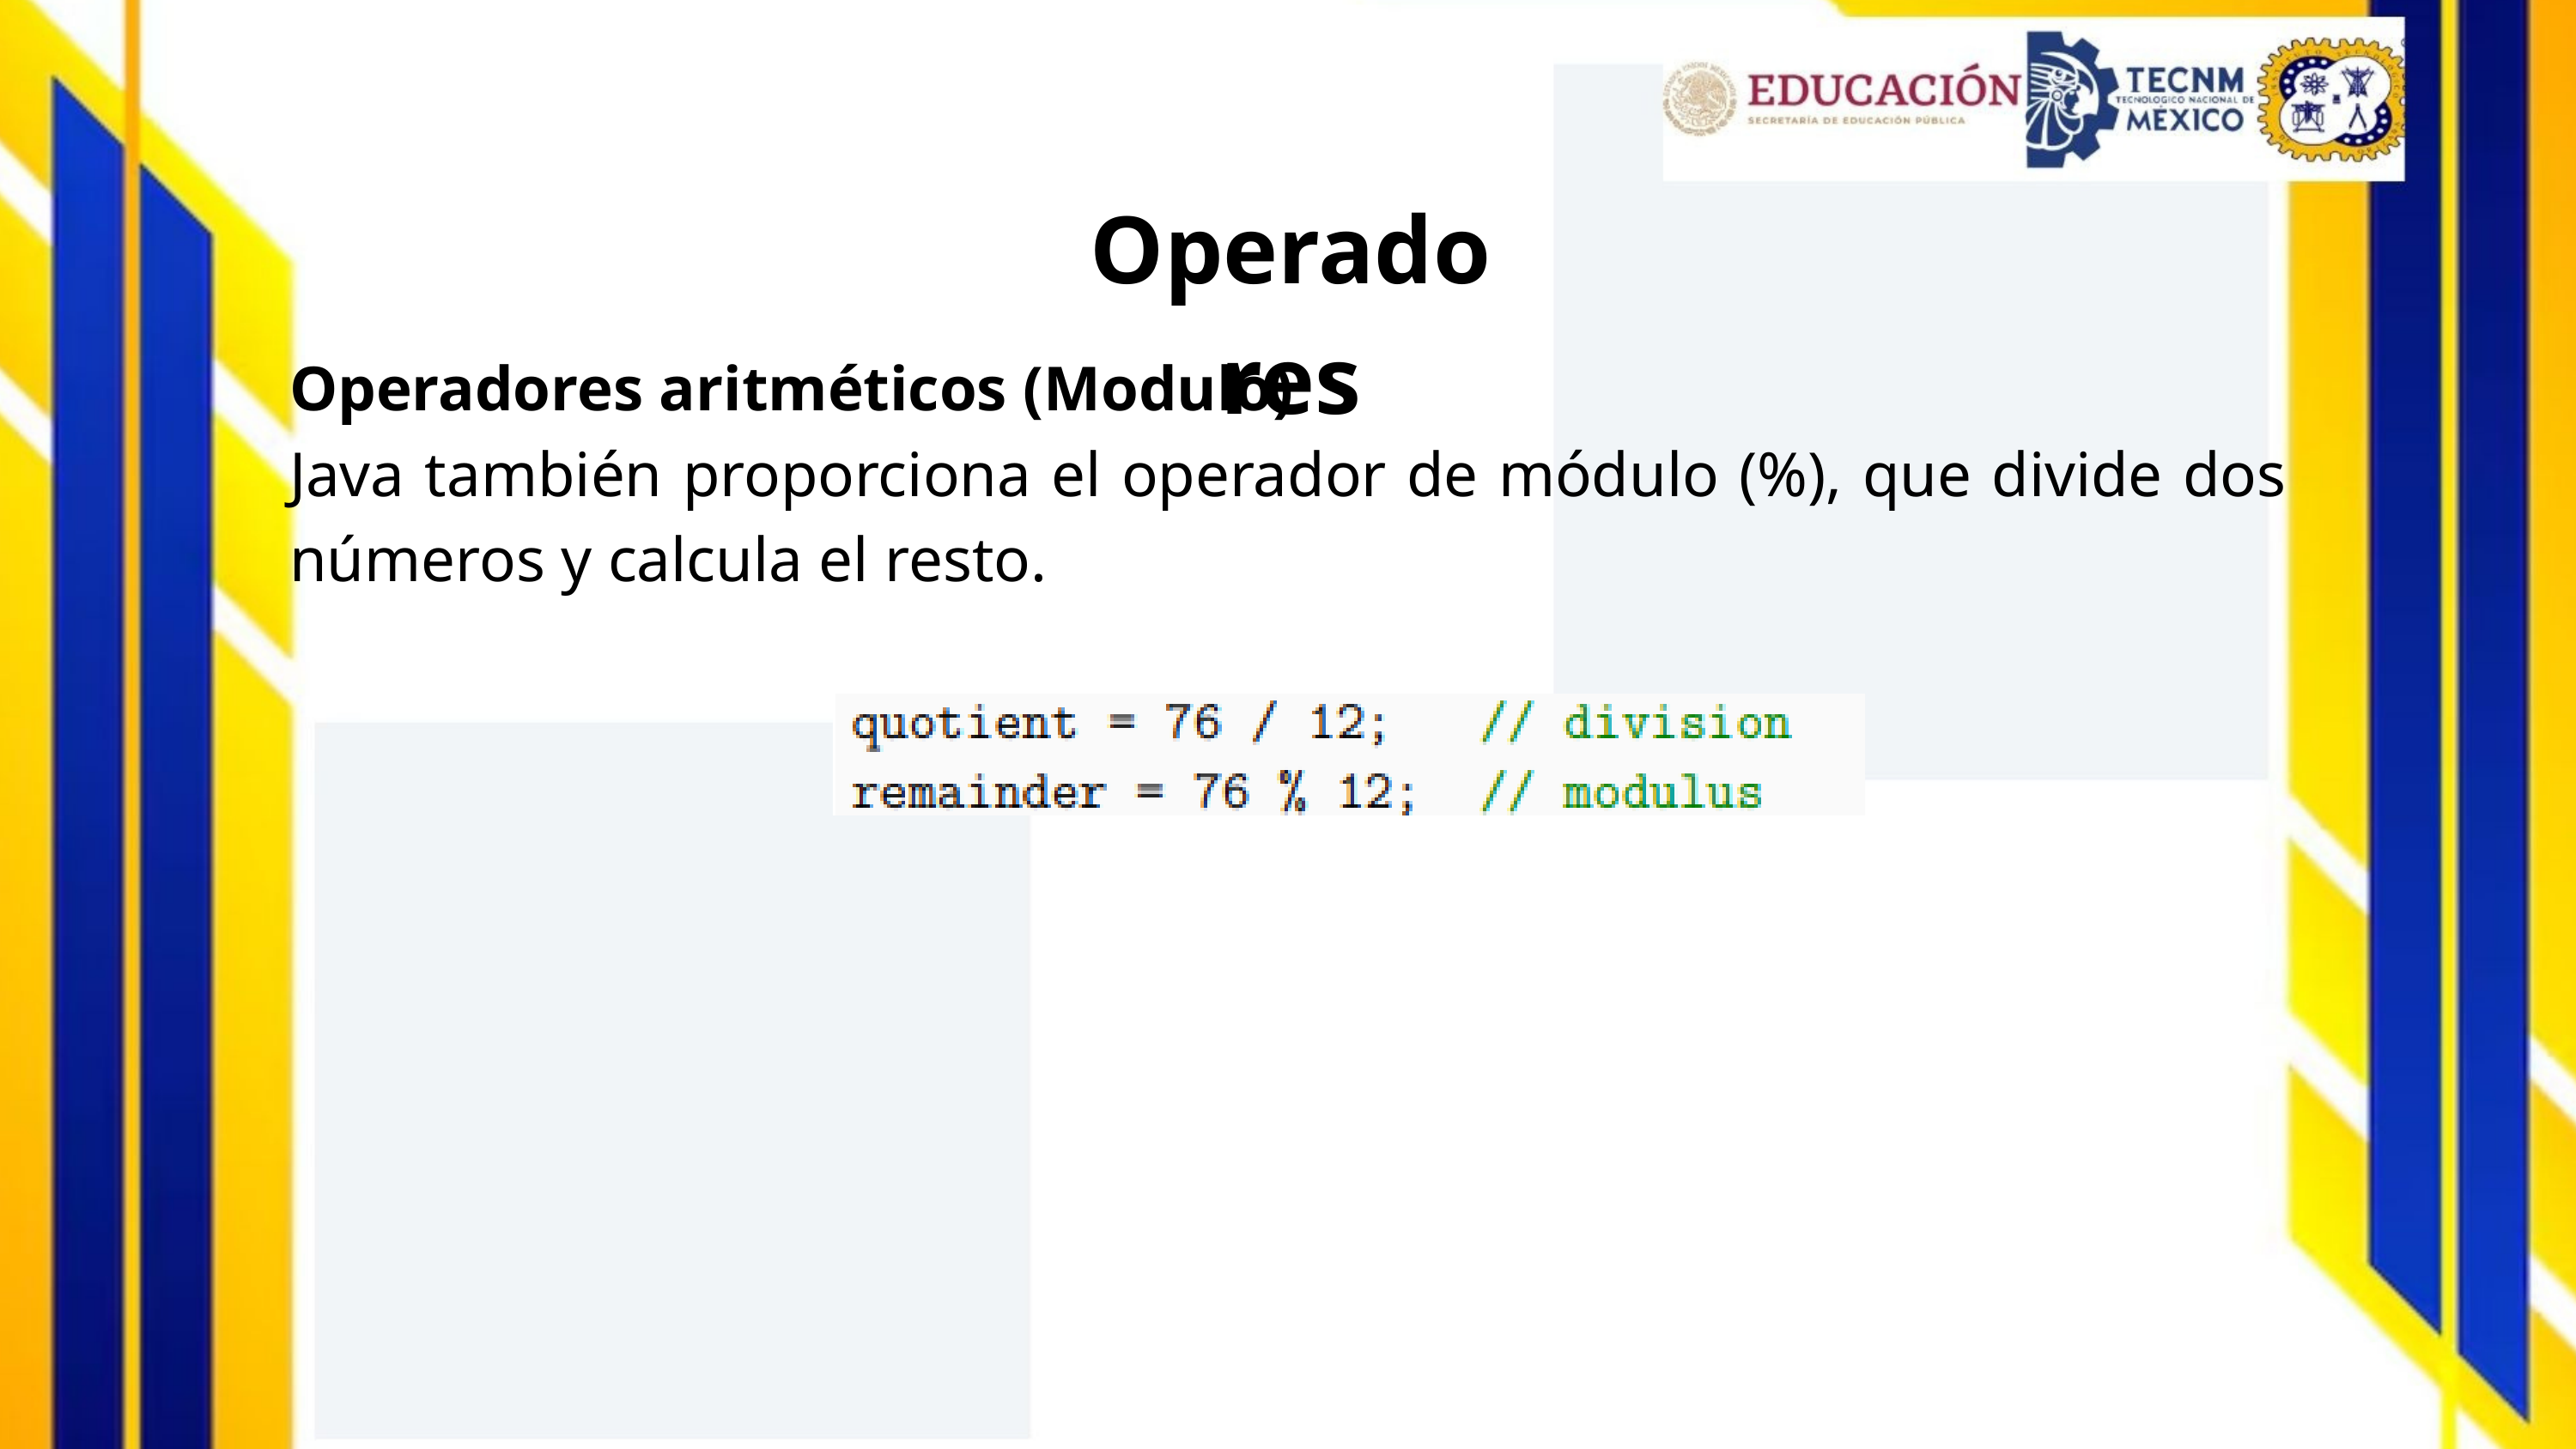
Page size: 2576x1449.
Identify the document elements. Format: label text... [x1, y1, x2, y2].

text_box [0, 0, 2576, 1449]
text_box Operadores aritméticos (Modulo) Java también proporciona el operador de módulo (%), que divide dos números y calcula el resto. [289, 338, 2288, 594]
text_box Operadores [1077, 172, 1505, 338]
text_box [832, 694, 1866, 816]
